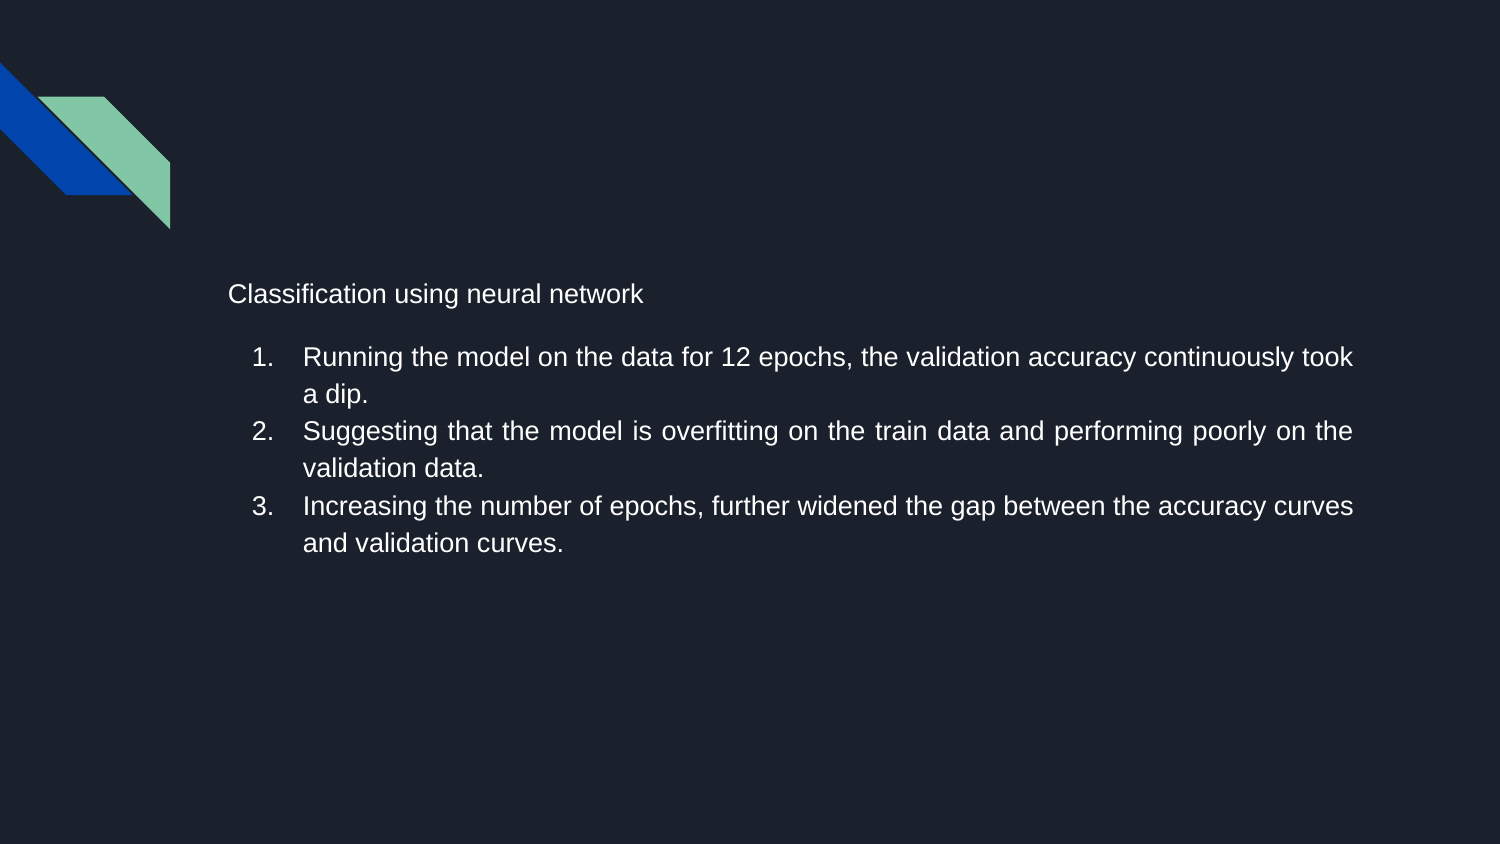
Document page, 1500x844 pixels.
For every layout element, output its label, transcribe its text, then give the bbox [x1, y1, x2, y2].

list Classification using neural network Running the model on the data for 12 epochs, the validation accuracy continuously took a dip. Suggesting that the model is overfitting on the train data and performing poorly on the validation data. Increasing the number of epochs, further widened the gap between the accuracy curves and validation curves. [212, 257, 1368, 735]
